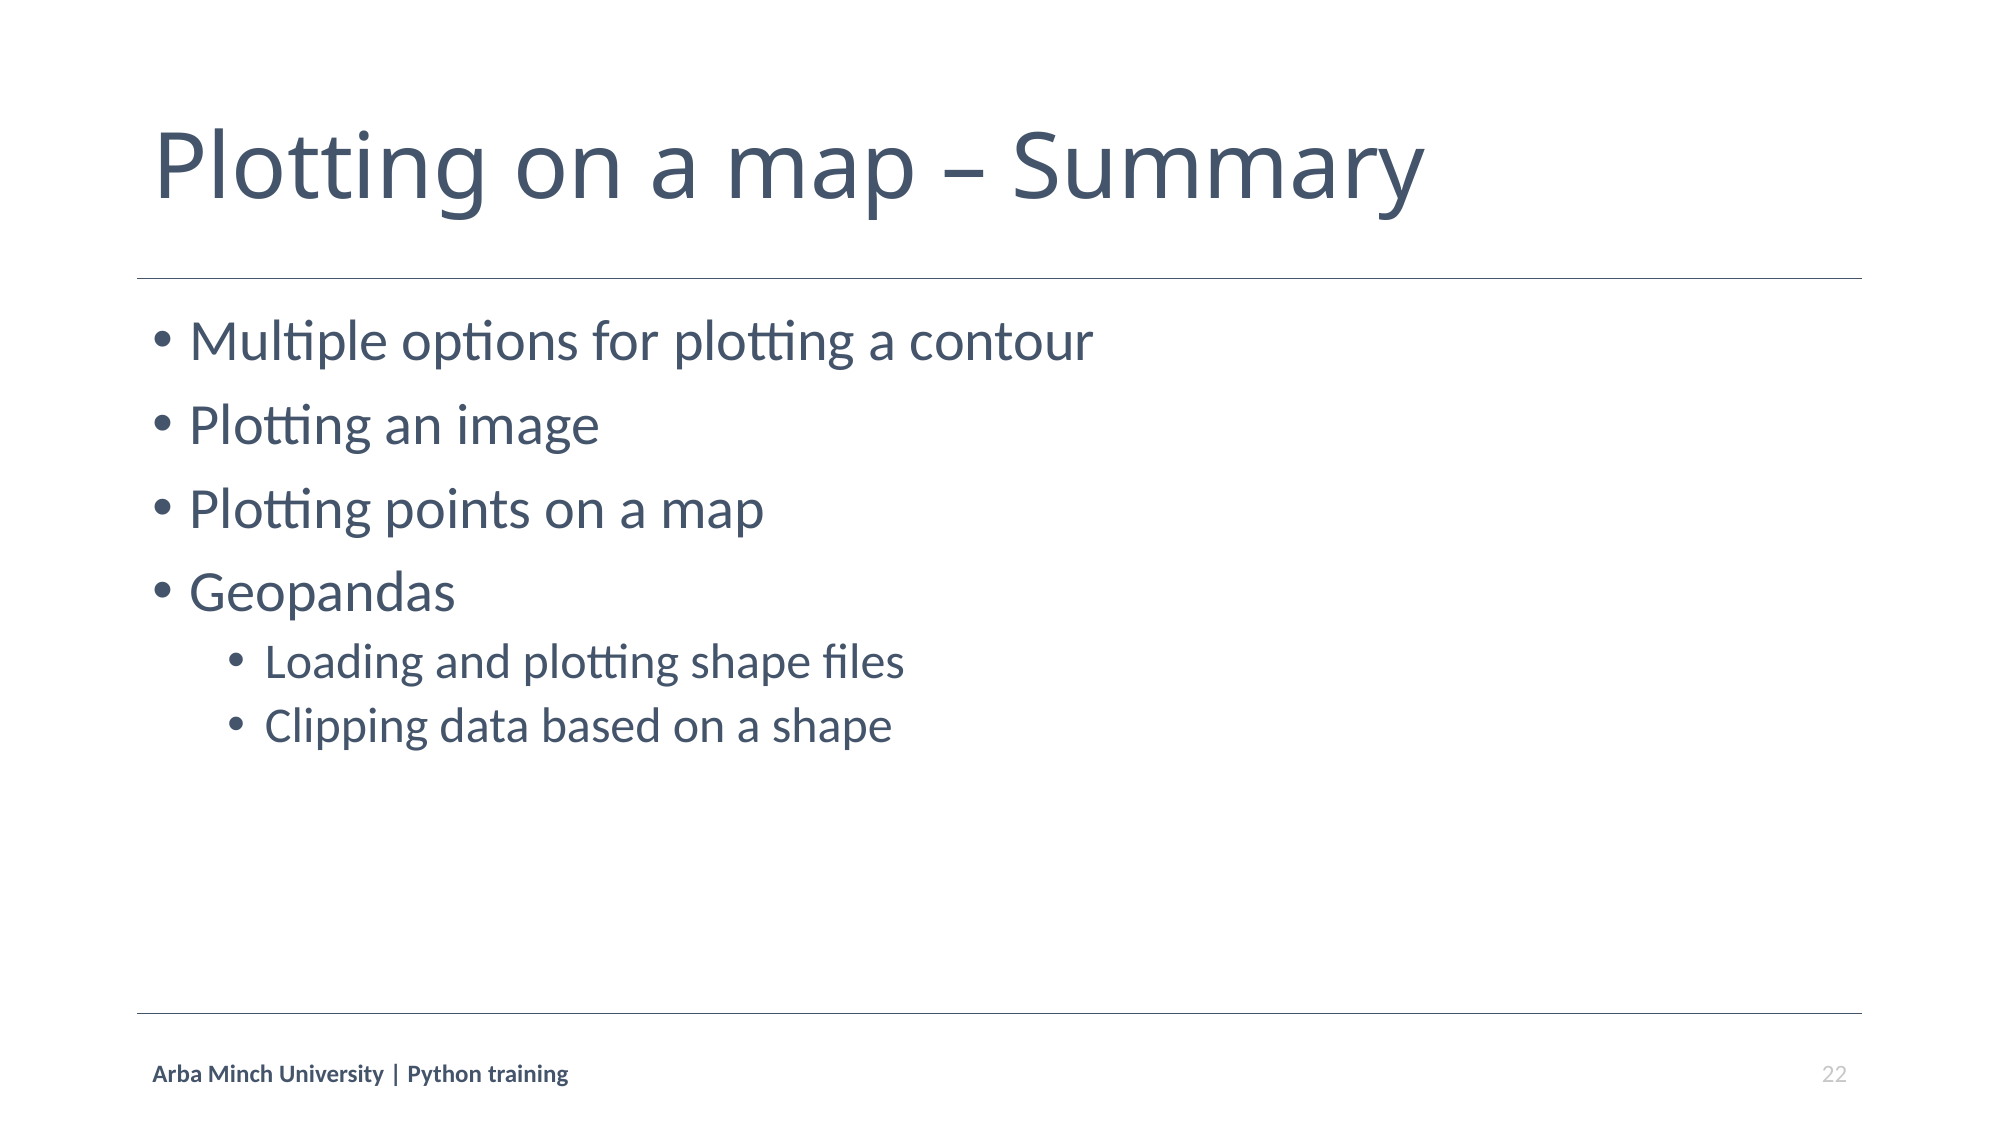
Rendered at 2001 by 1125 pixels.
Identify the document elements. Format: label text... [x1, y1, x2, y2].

text_box Arba Minch University | Python training [137, 1042, 1226, 1103]
list Multiple options for plotting a contour Plotting an image Plotting points on a map Geopandas Loading and plotting shape files Clipping data based on a shape [137, 303, 1863, 1017]
title Plotting on a map – Summary [137, 59, 1863, 278]
slide_number 22 [1412, 1042, 1863, 1103]
